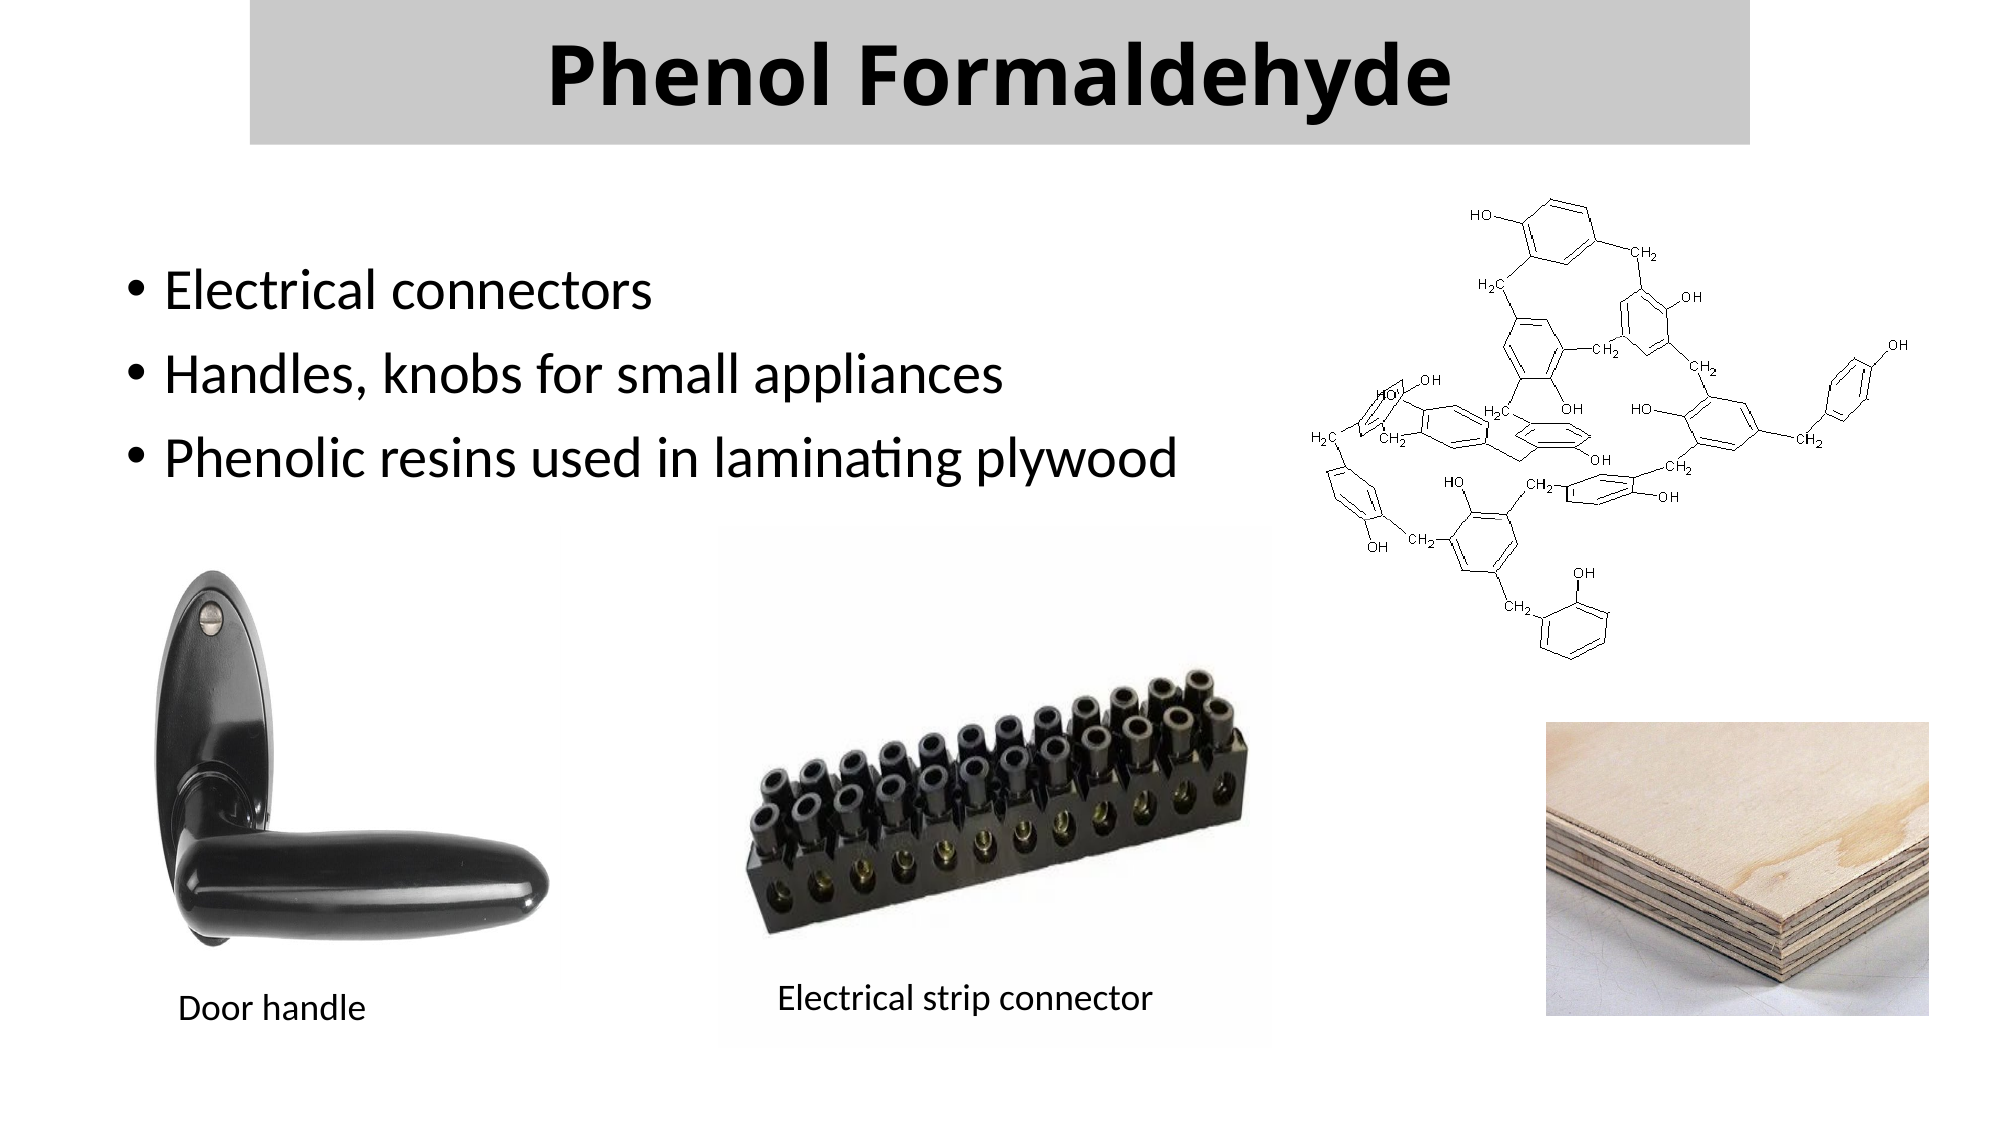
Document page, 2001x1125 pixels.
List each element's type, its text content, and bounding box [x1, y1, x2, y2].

text_box Phenol Formaldehyde [249, 0, 1750, 145]
picture [1546, 722, 1929, 1016]
list Electrical connectors Handles, knobs for small appliances Phenolic resins used in laminating plywood [111, 251, 1837, 1038]
picture [1293, 156, 1910, 701]
text_box Door handle [163, 990, 539, 1036]
picture [718, 526, 1272, 1048]
picture [142, 526, 561, 990]
